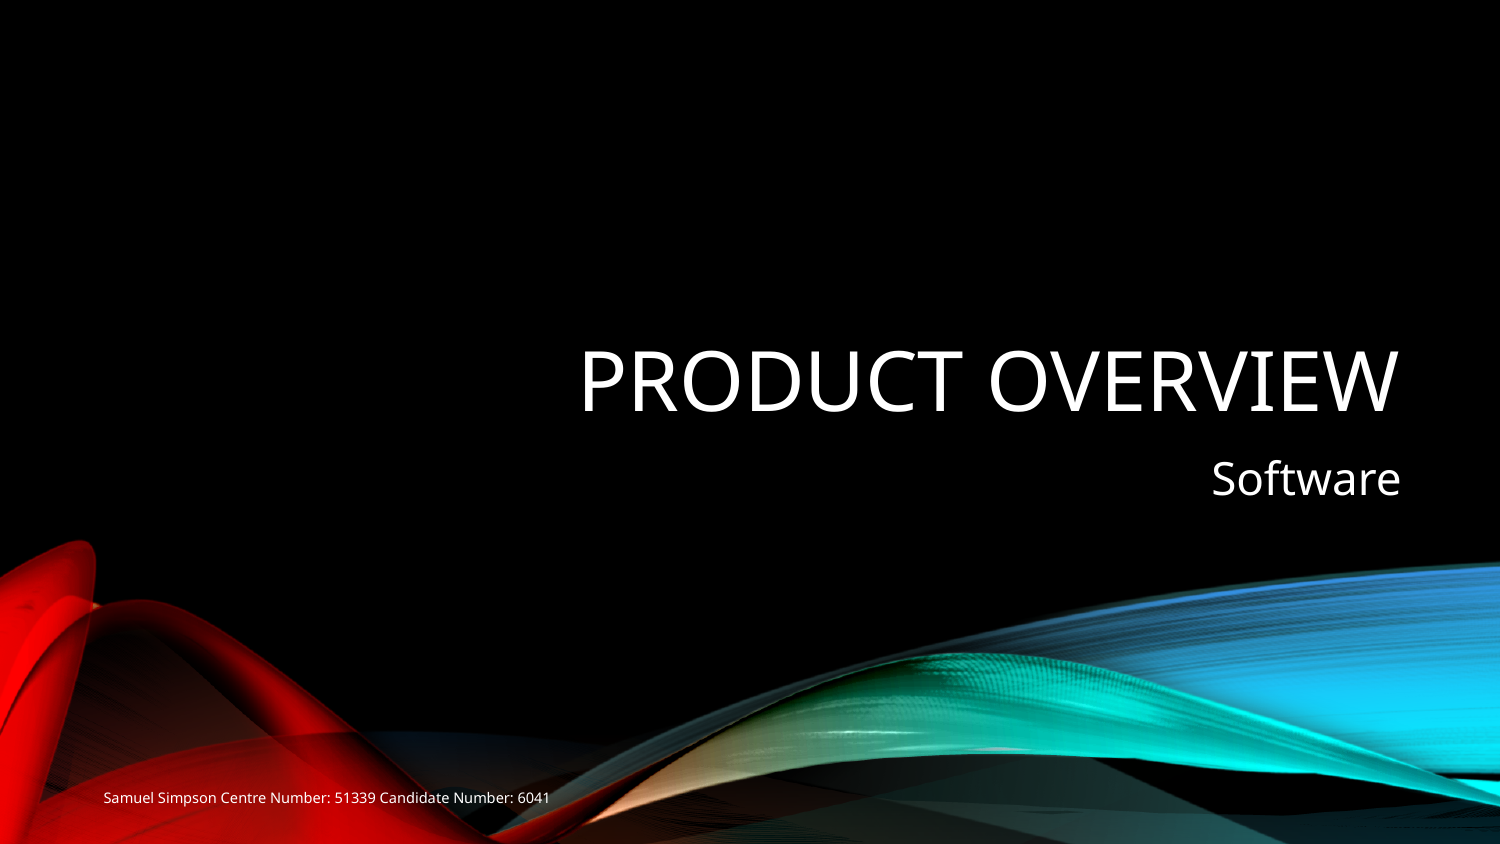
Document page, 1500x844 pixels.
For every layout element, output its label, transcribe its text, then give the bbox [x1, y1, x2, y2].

footer Samuel Simpson Centre Number: 51339 Candidate Number: 6041 [88, 776, 949, 821]
picture [0, 538, 1500, 844]
list Software [126, 448, 1417, 566]
title Product Overview [84, 92, 1416, 438]
